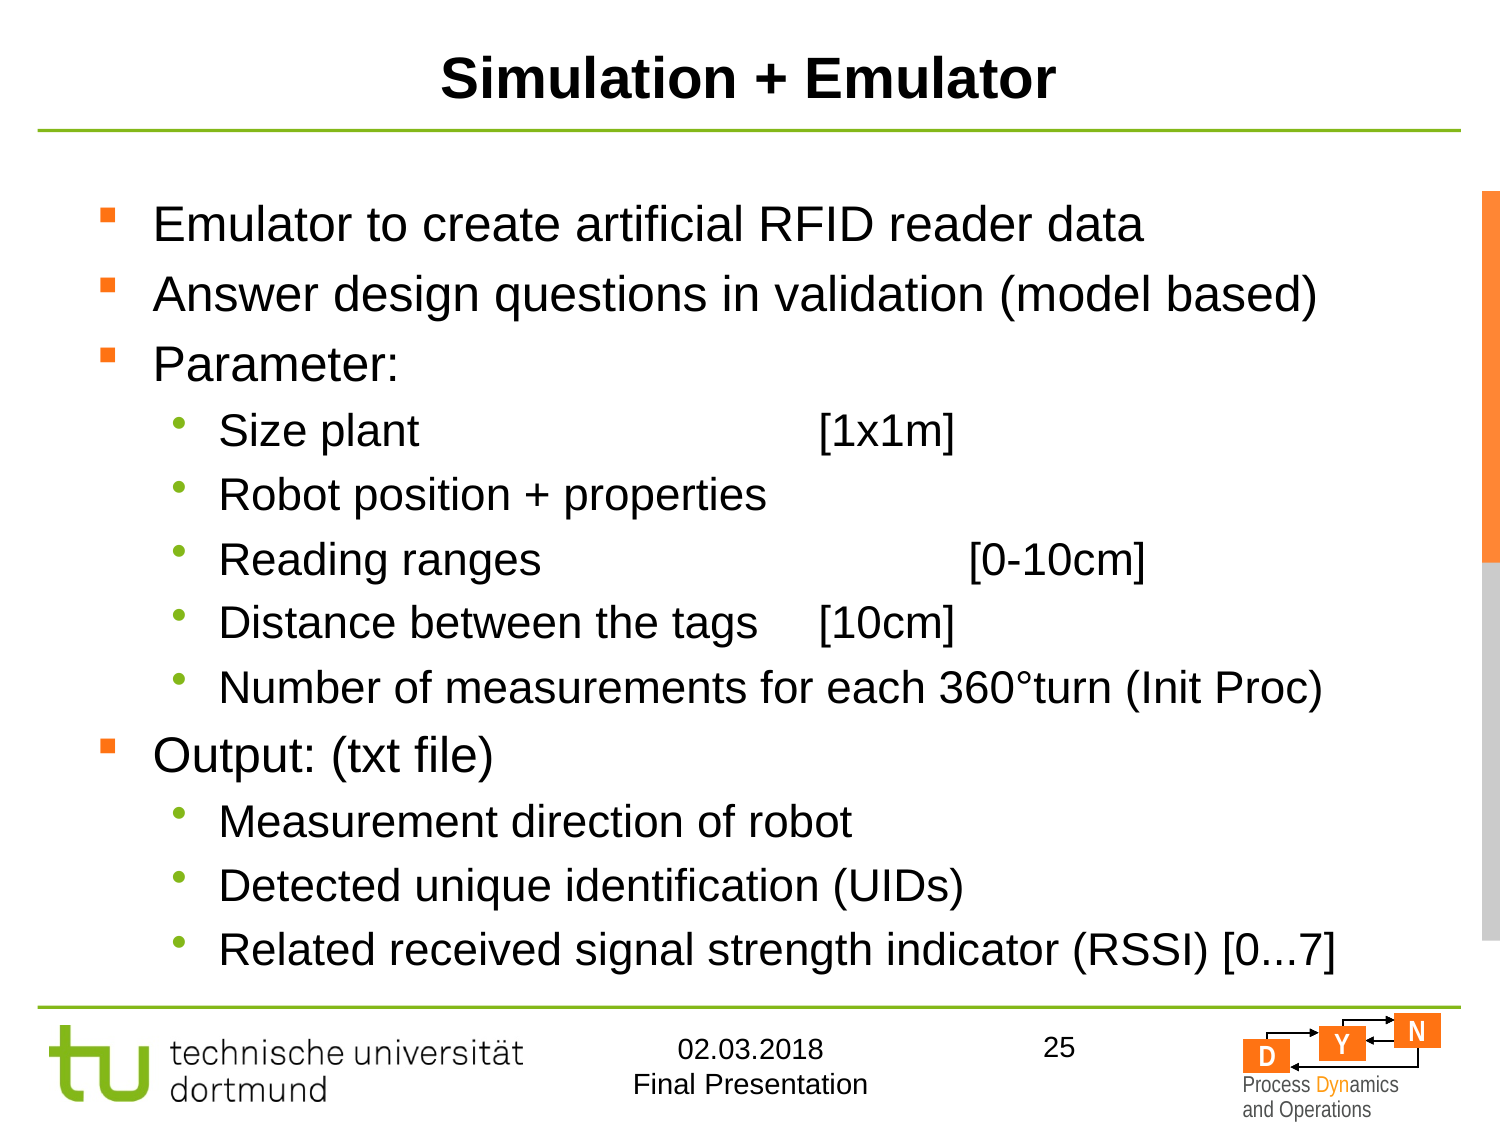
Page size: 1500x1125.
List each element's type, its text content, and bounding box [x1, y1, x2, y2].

title Simulation + Emulator [81, 10, 1417, 141]
picture [49, 1025, 523, 1102]
text_box Emulator to create artificial RFID reader data Answer design questions in validation (model based) Parameter: Size plant [1x1m] Robot position + properties Reading ranges [0-10cm] Distance between the tags [10cm] Number of measurements for each 360°turn (Init Proc) Output: (txt file) Measurement direction of robot Detected unique identification (UIDs) Related received signal strength indicator (RSSI) [0...7] [81, 184, 1416, 1000]
